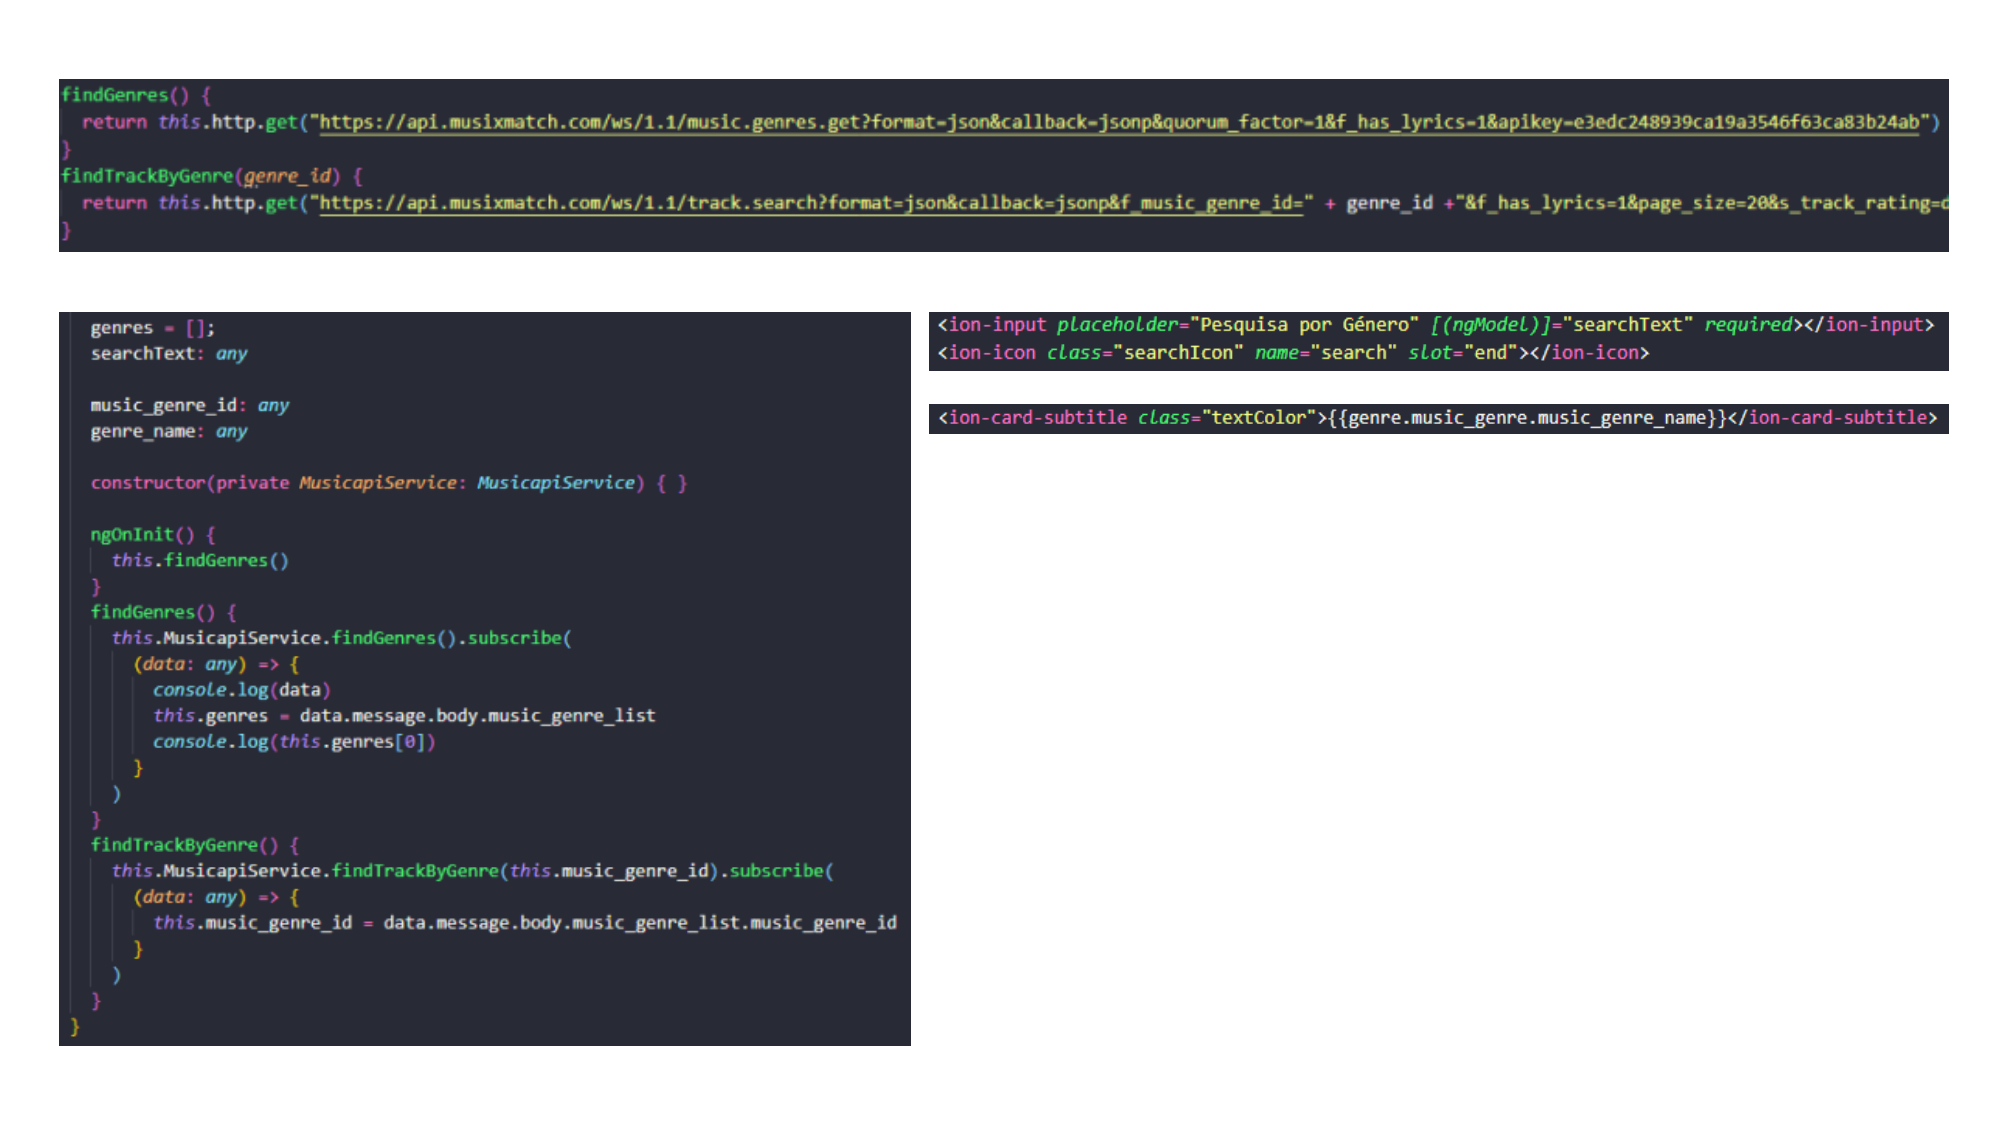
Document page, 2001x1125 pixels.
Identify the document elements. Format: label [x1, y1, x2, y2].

picture [929, 404, 1949, 434]
picture [929, 312, 1949, 371]
picture [59, 312, 911, 1046]
picture [58, 79, 1949, 252]
